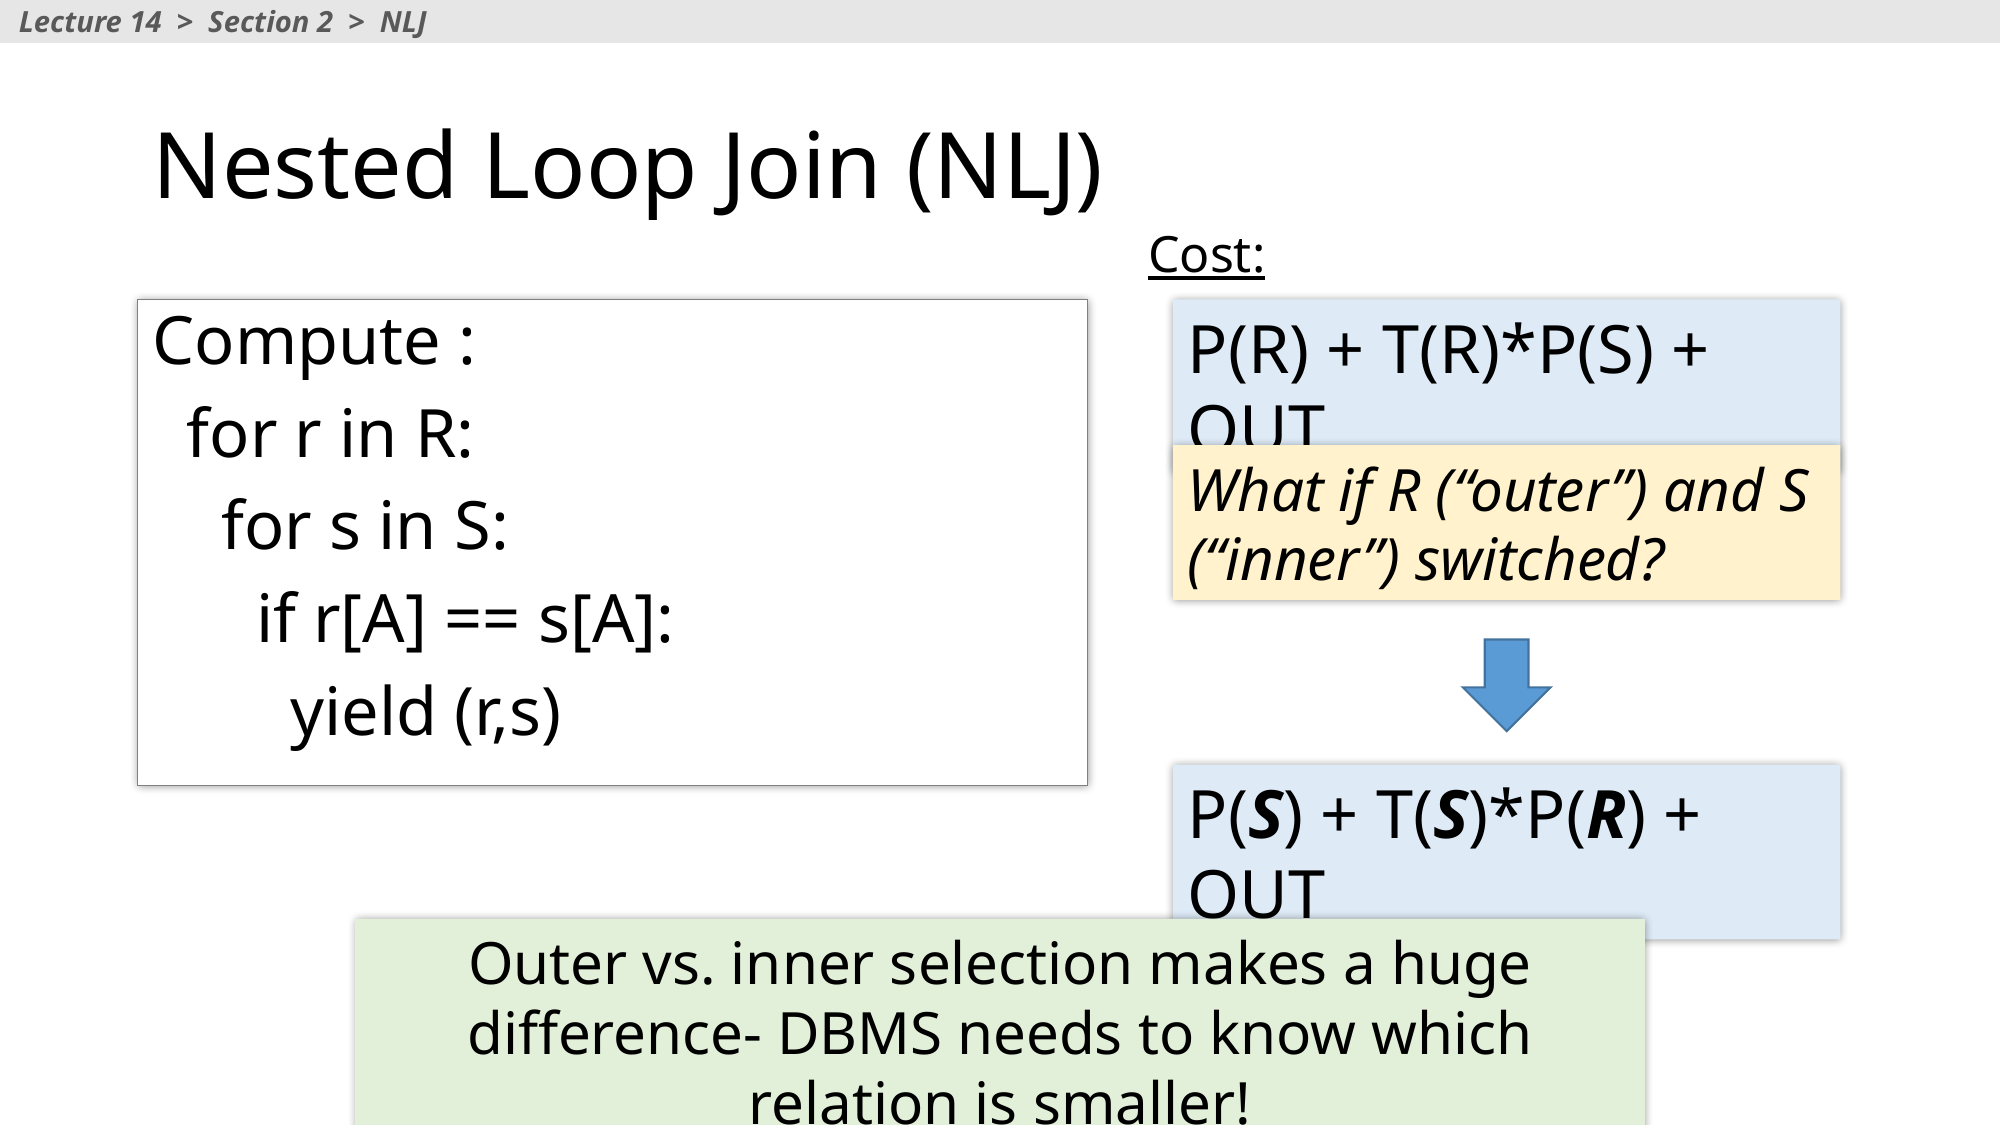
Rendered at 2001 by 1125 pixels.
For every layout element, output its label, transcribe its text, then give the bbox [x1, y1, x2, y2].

text_box [1460, 638, 1553, 733]
title Nested Loop Join (NLJ) [137, 59, 1863, 278]
text_box Cost: [1133, 214, 1294, 290]
text_box Outer vs. inner selection makes a huge difference- DBMS needs to know which relation is smaller! [354, 918, 1645, 1125]
text_box P(R) + T(R)*P(S) + OUT [1172, 299, 1841, 442]
text_box P(S) + T(S)*P(R) + OUT [1172, 764, 1841, 940]
text_box What if R (“outer”) and S (“inner”) switched? [1172, 445, 1841, 600]
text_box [0, 0, 2000, 47]
